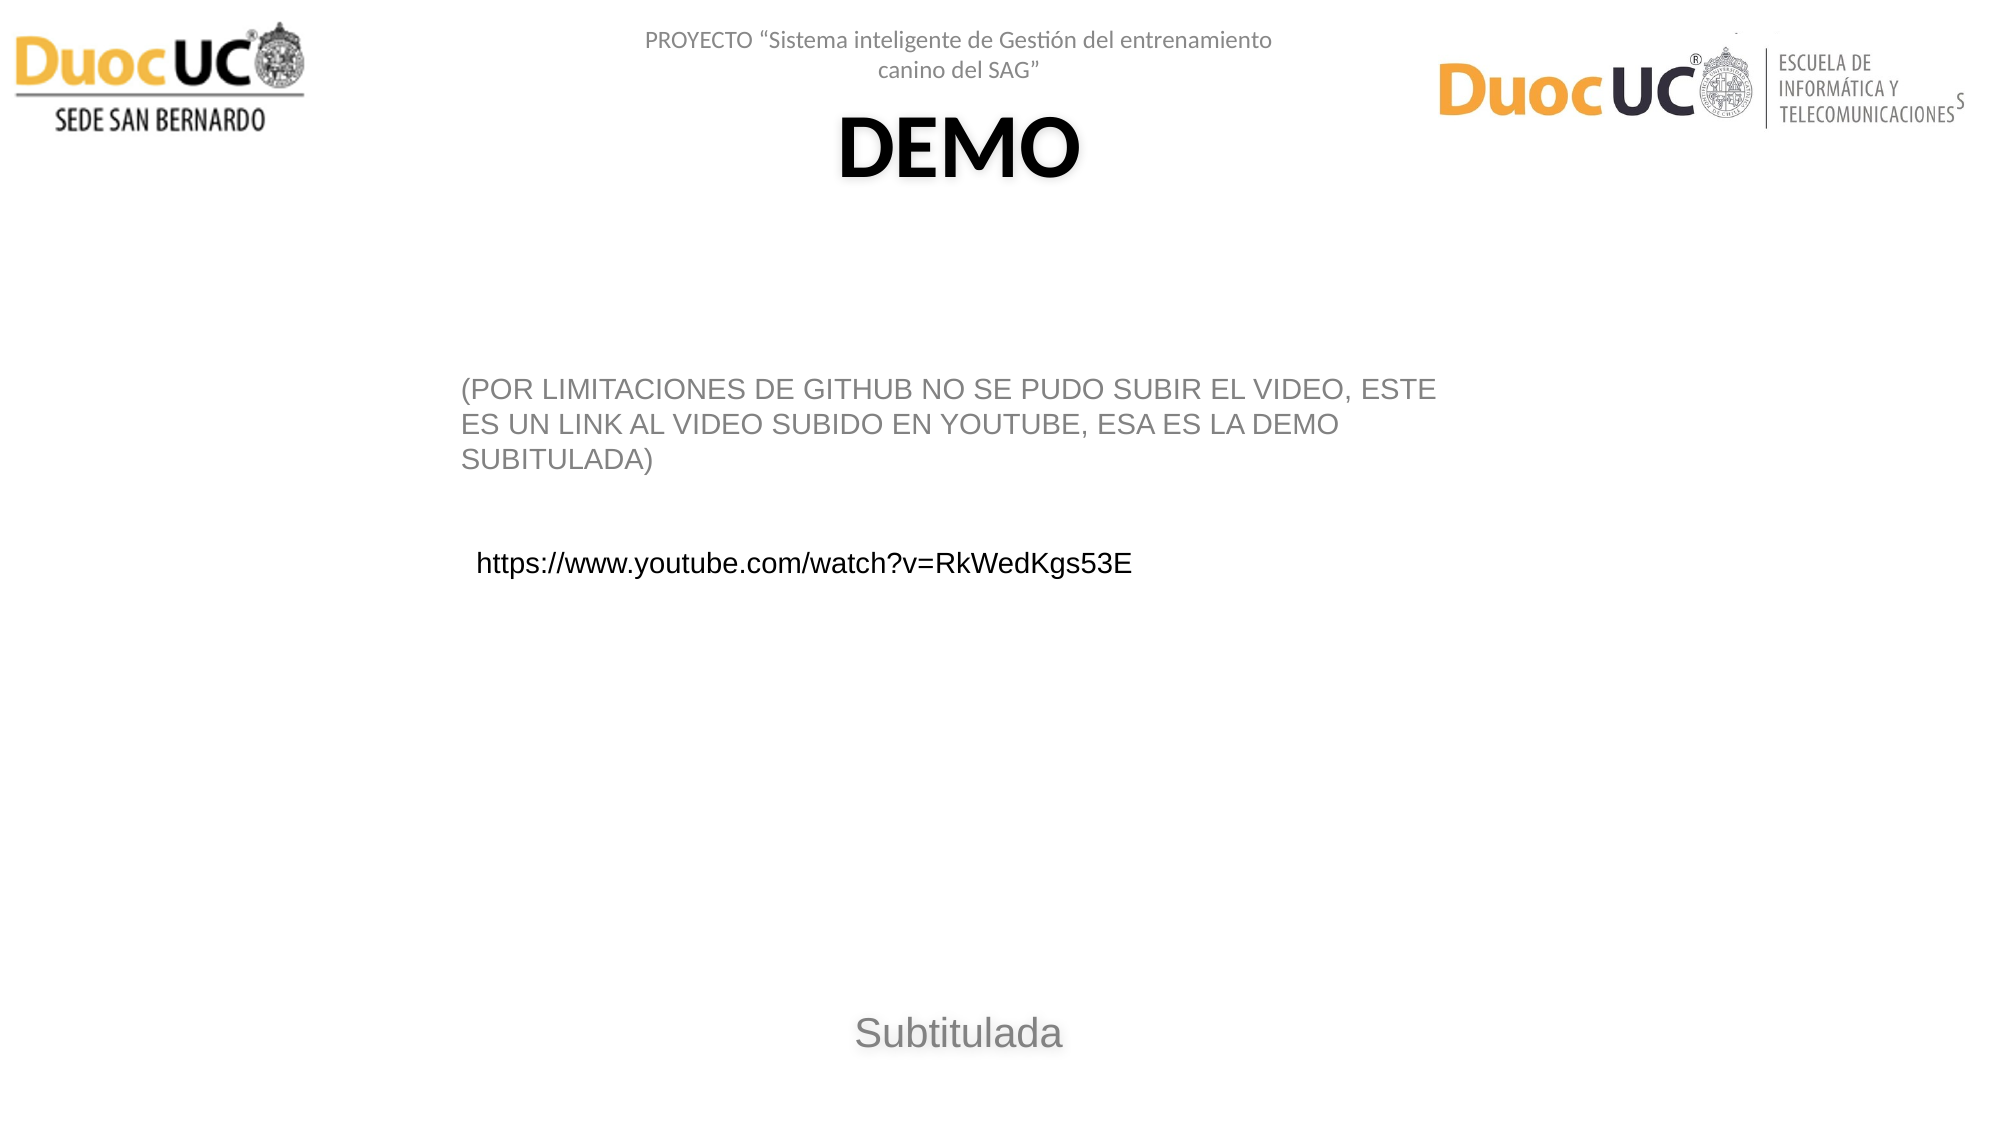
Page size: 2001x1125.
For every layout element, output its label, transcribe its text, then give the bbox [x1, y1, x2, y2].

text_box (POR LIMITACIONES DE GITHUB NO SE PUDO SUBIR EL VIDEO, ESTE ES UN LINK AL VIDEO SUBIDO EN YOUTUBE, ESA ES LA DEMO SUBITULADA) [446, 363, 1472, 483]
picture [0, 20, 316, 142]
picture [1438, 20, 1965, 164]
text_box Subtitulada [0, 998, 1959, 1064]
footer PROYECTO “Sistema inteligente de Gestión del entrenamiento canino del SAG” [621, 27, 1297, 79]
text_box https://www.youtube.com/watch?v=RkWedKgs53E [461, 537, 1487, 587]
text_box DEMO [813, 79, 1106, 263]
